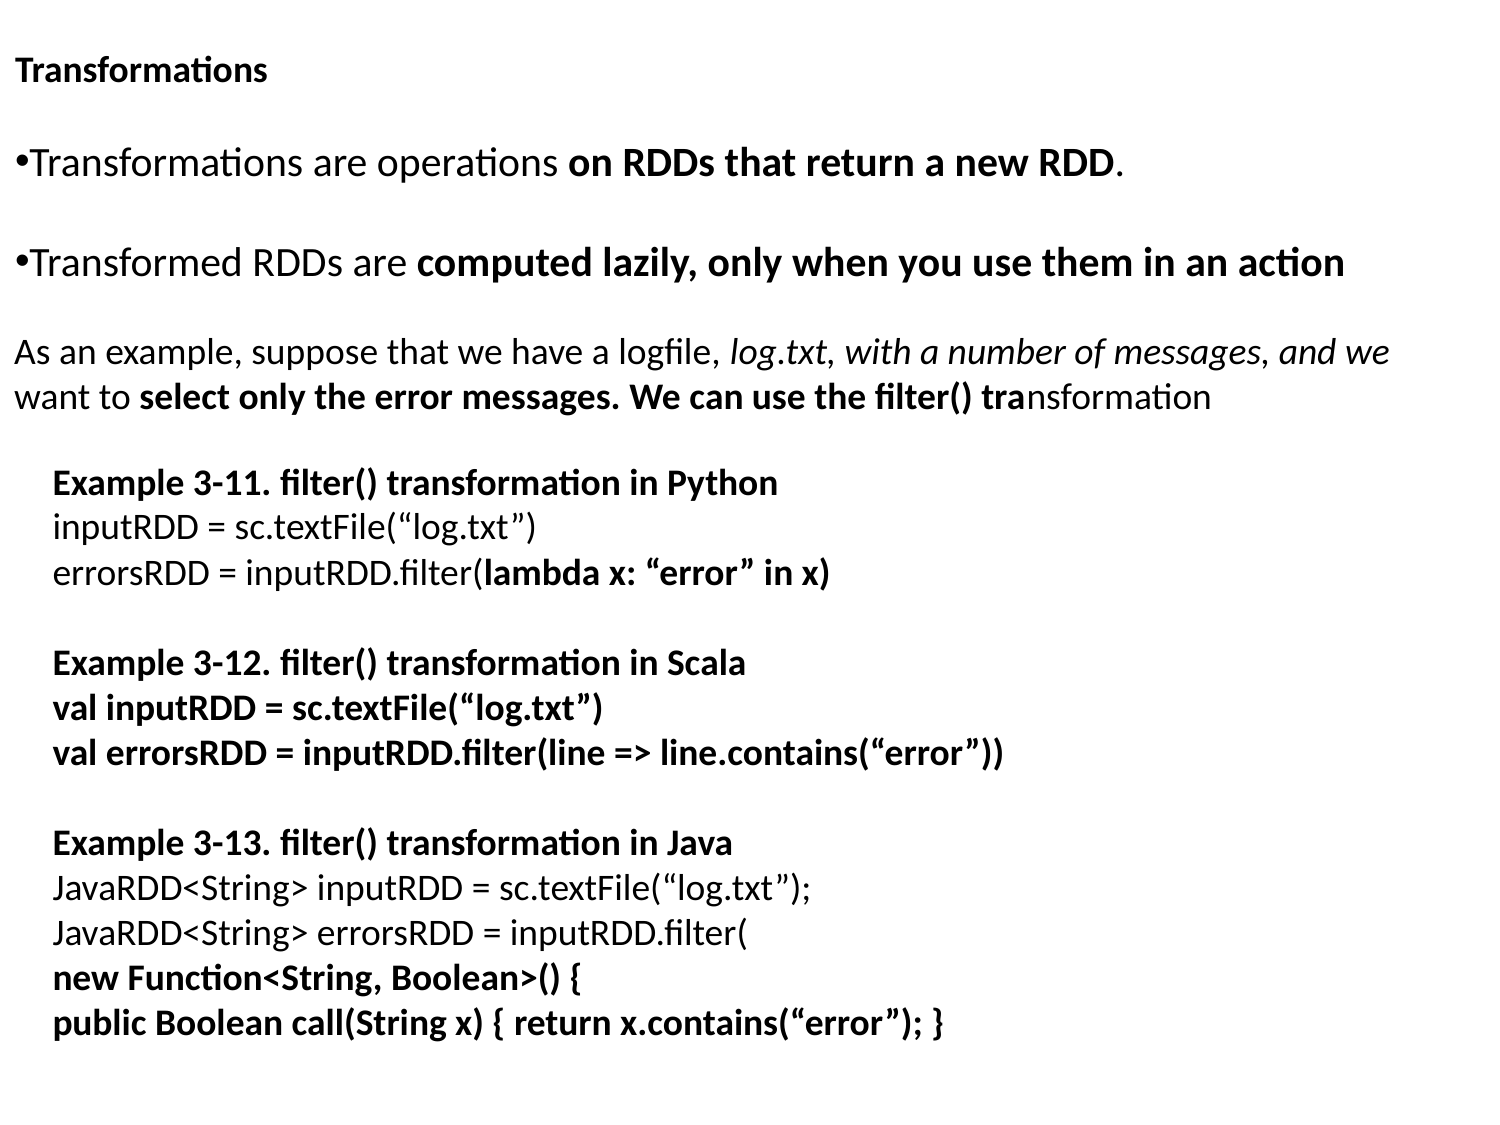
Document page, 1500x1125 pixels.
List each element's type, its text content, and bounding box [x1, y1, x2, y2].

text_box Transformations Transformations are operations on RDDs that return a new RDD. Transformed RDDs are computed lazily, only when you use them in an action [0, 37, 1438, 295]
text_box Example 3-11. filter() transformation in Python inputRDD = sc.textFile(“log.txt”) errorsRDD = inputRDD.filter(lambda x: “error” in x) Example 3-12. filter() transformation in Scala val inputRDD = sc.textFile(“log.txt”) val errorsRDD = inputRDD.filter(line => line.contains(“error”)) Example 3-13. filter() transformation in Java JavaRDD<String> inputRDD = sc.textFile(“log.txt”); JavaRDD<String> errorsRDD = inputRDD.filter( new Function<String, Boolean>() { public Boolean call(String x) { return x.contains(“error”); } [37, 450, 1388, 1056]
text_box As an example, suppose that we have a logfile, log.txt, with a number of messages, and we want to select only the error messages. We can use the filter() transformation [0, 319, 1412, 426]
